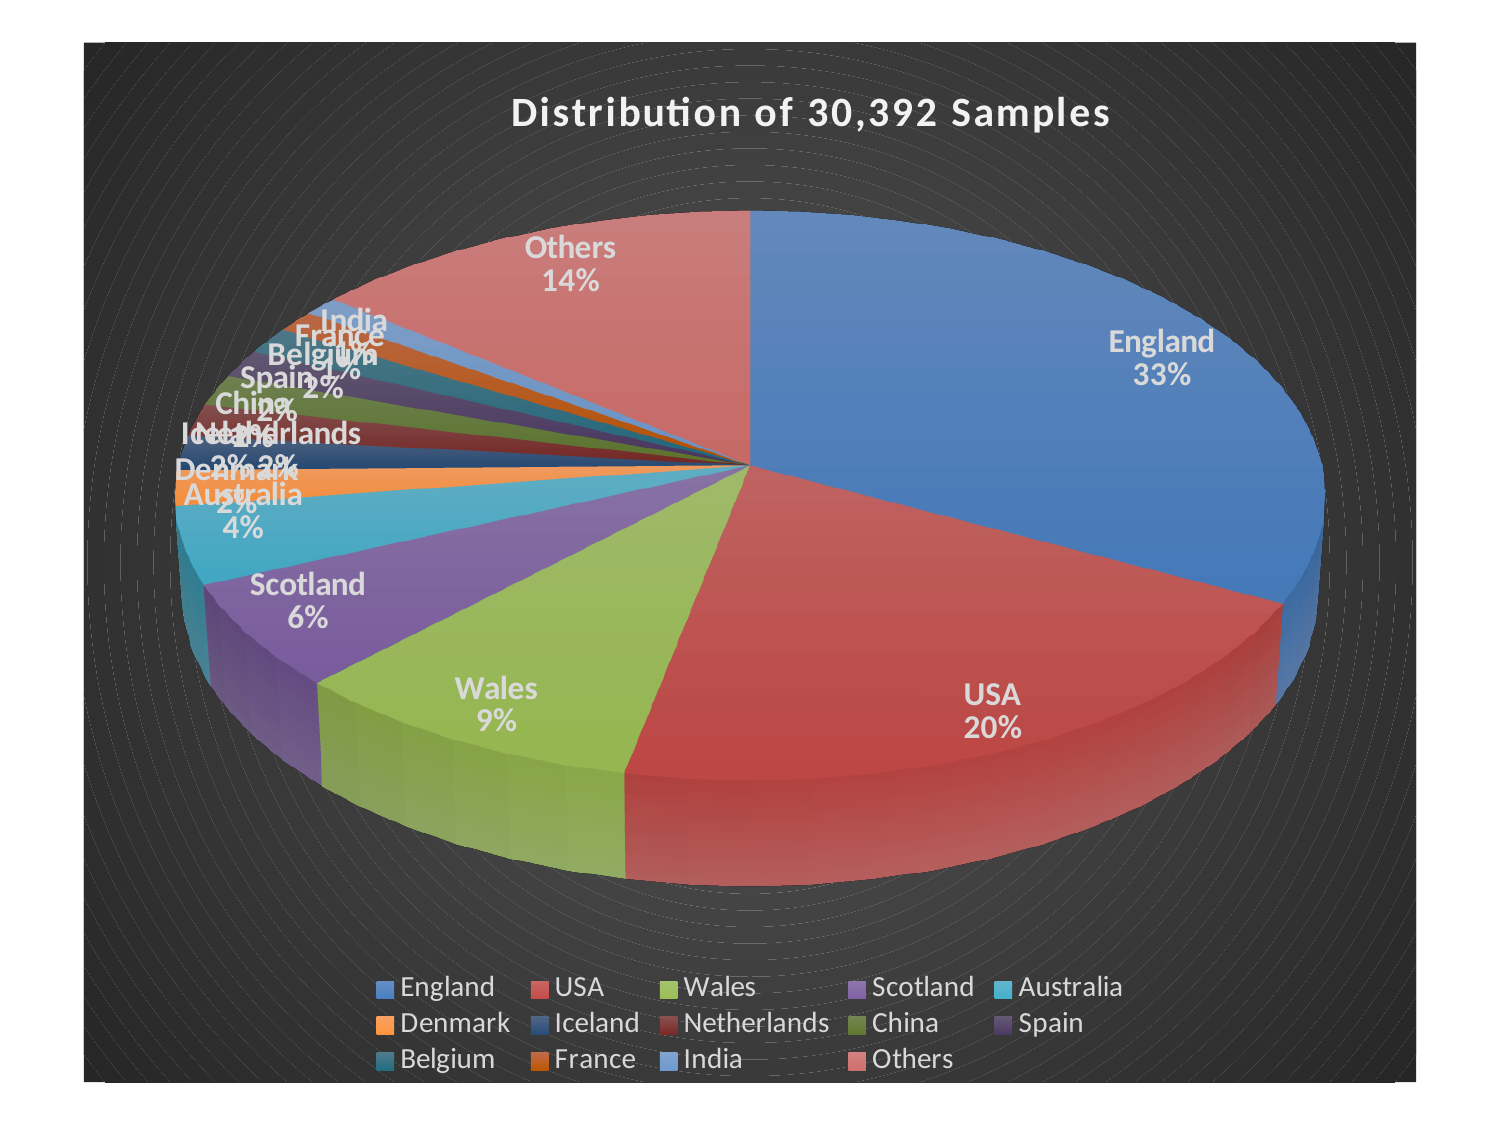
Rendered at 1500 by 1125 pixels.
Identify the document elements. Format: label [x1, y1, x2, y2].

chart [83, 42, 1417, 1083]
